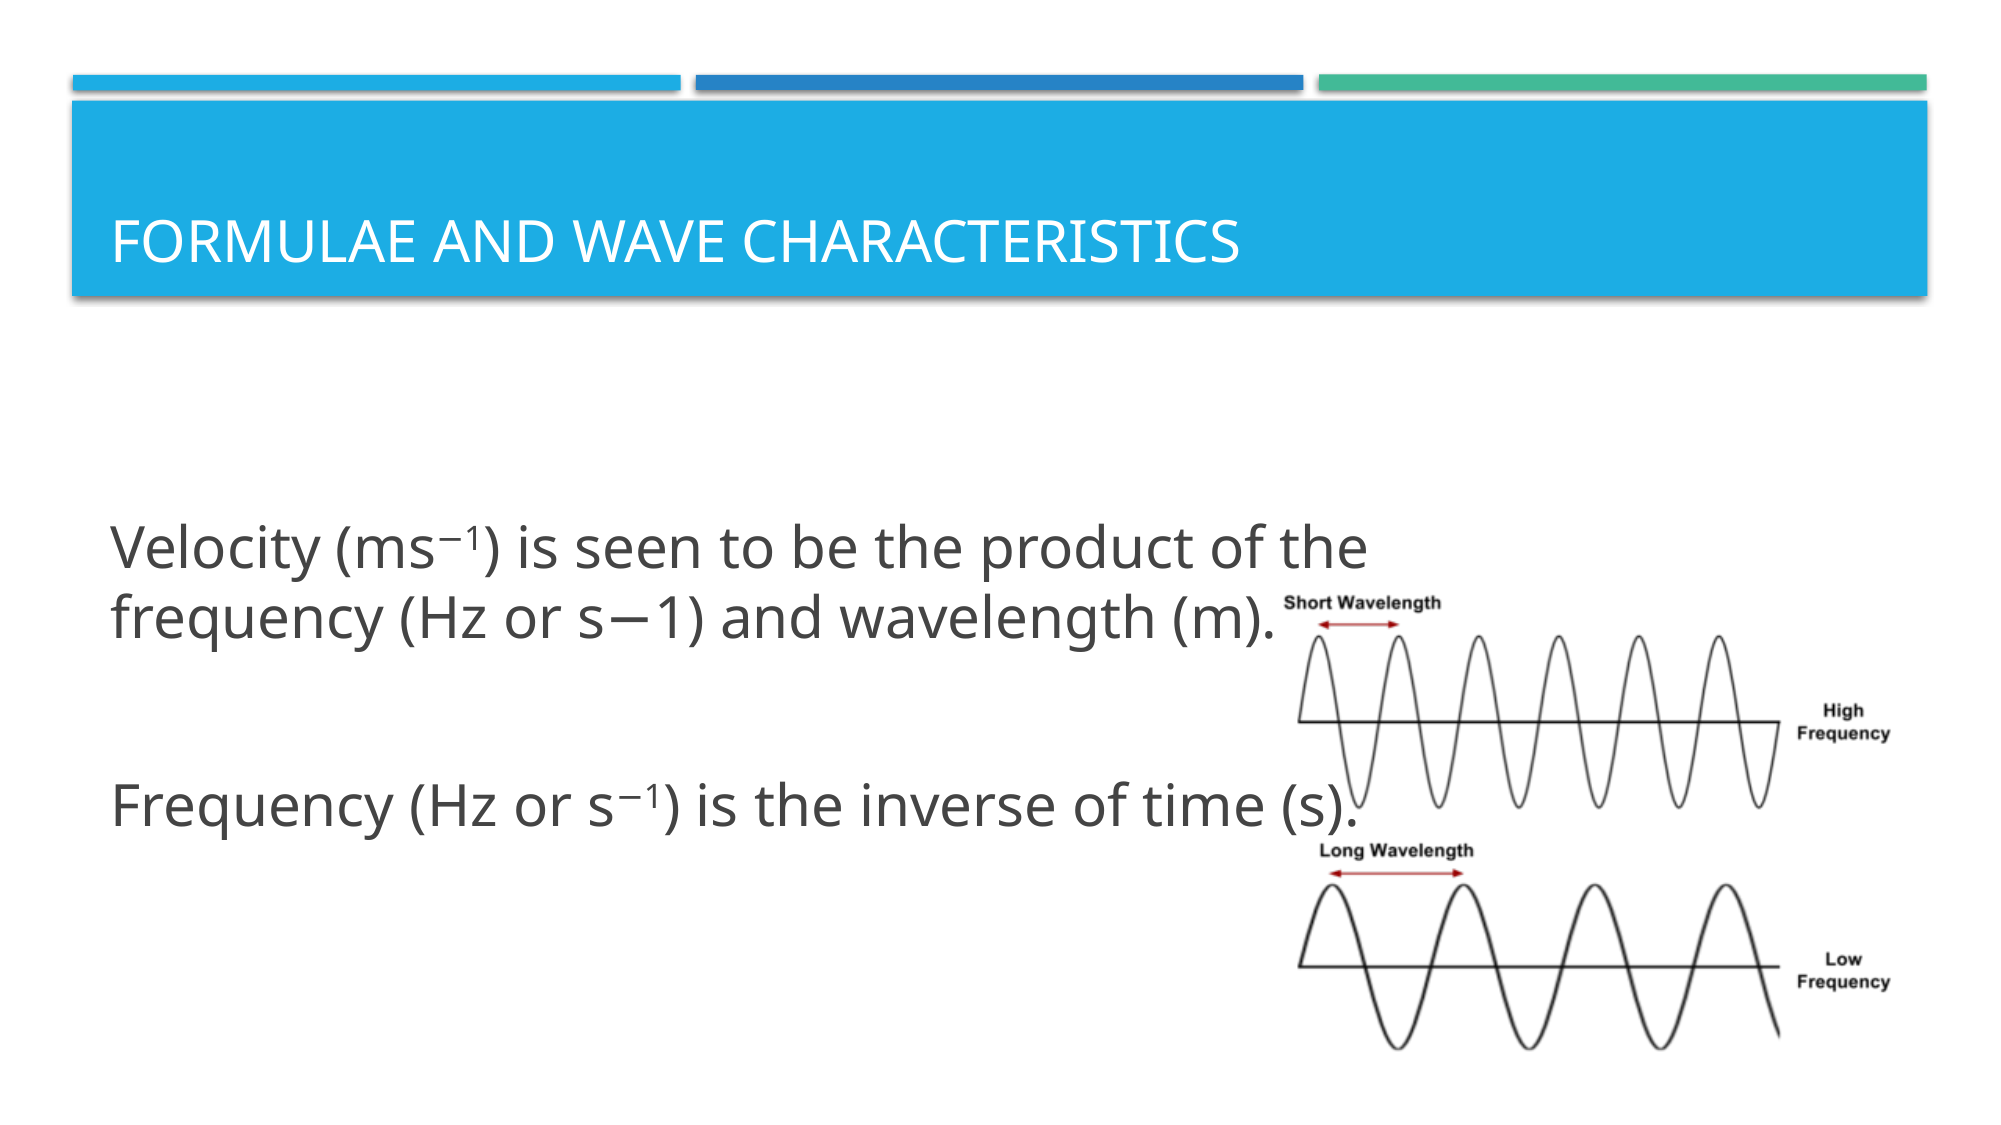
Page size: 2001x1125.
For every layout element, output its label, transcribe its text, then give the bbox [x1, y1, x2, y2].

title Formulae and wave characteristics [95, 115, 1905, 282]
picture [1279, 585, 1906, 1059]
